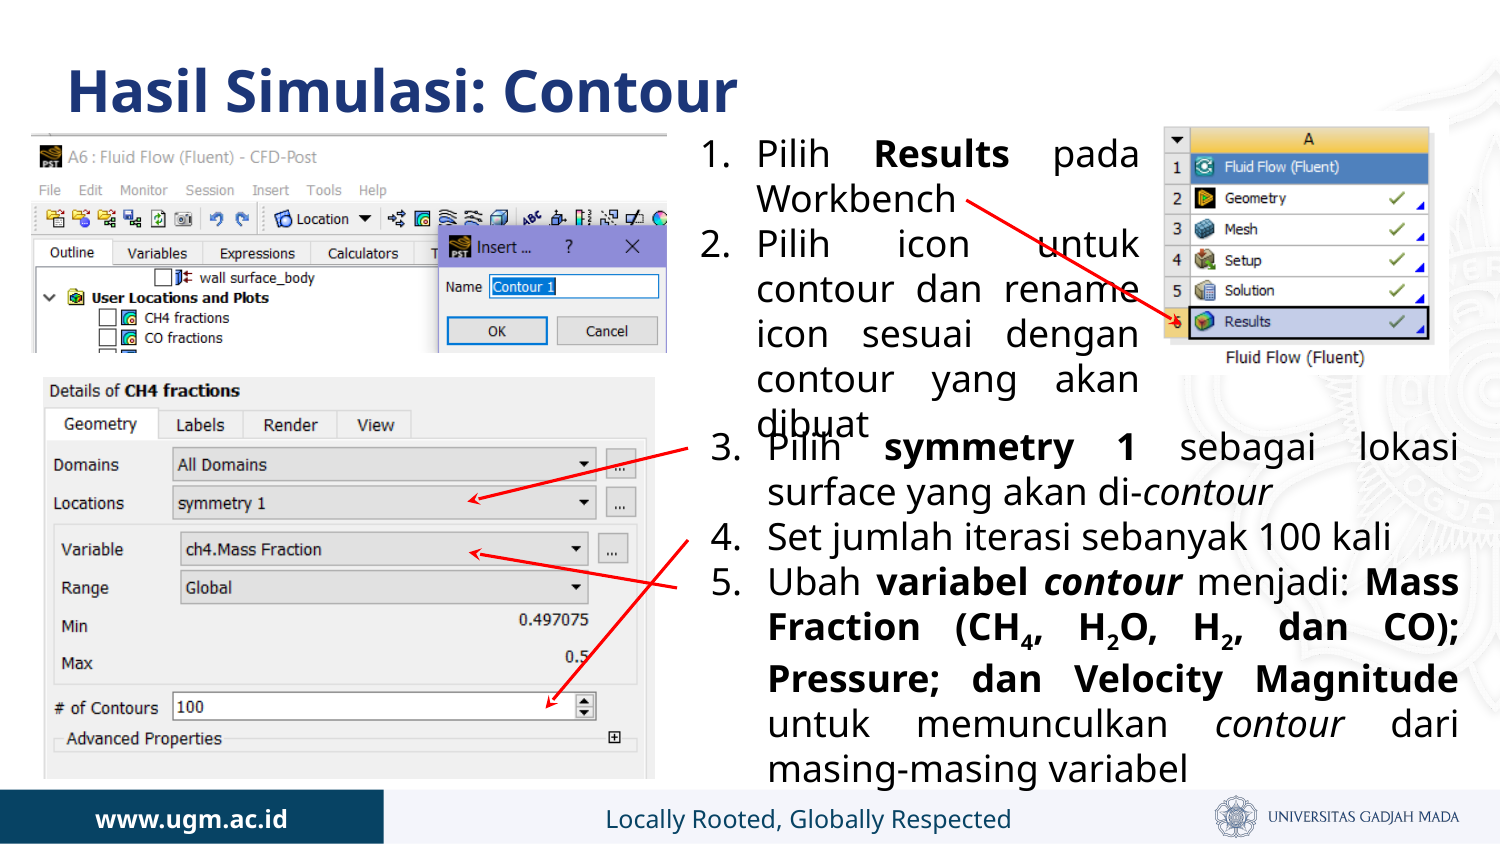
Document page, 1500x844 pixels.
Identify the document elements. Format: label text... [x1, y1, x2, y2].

picture [43, 377, 655, 780]
text_box Pilih Results pada Workbench Pilih icon untuk contour dan rename icon sesuai dengan contour yang akan dibuat [666, 115, 1143, 378]
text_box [467, 447, 689, 502]
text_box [468, 552, 678, 589]
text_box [965, 199, 1182, 326]
text_box Pilih symmetry 1 sebagai lokasi surface yang akan di-contour Set jumlah iterasi sebanyak 100 kali Ubah variabel contour menjadi: Mass Fraction (CH4, H2O, H2, dan CO); Pressure; dan Velocity Magnitude untuk memunculkan contour dari masing-masing variabel [677, 408, 1475, 768]
picture [1174, 779, 1500, 844]
title Hasil Simulasi: Contour [51, 39, 1449, 132]
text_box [545, 539, 689, 709]
picture [31, 133, 667, 354]
picture [1147, 111, 1450, 375]
